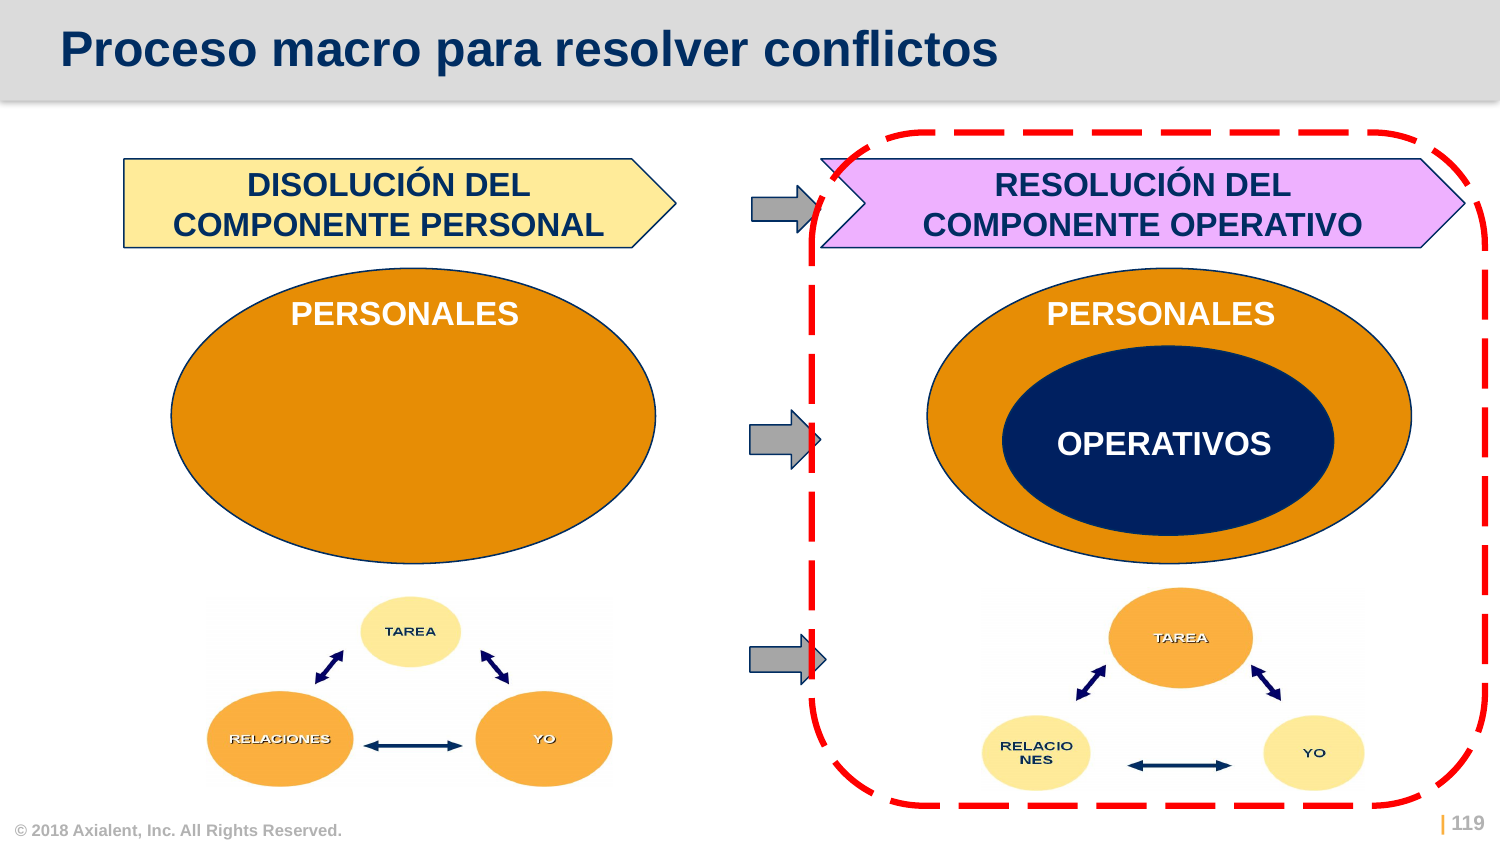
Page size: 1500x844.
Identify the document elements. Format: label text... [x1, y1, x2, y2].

text_box [0, 0, 1500, 101]
slide_number | 119 [1149, 802, 1500, 836]
text_box [811, 190, 1485, 806]
title Proceso macro para resolver conflictos [45, 8, 1471, 80]
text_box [926, 268, 1412, 564]
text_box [206, 586, 1365, 792]
text_box [853, 132, 1443, 157]
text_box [170, 268, 656, 564]
text_box [749, 410, 811, 470]
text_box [123, 158, 1466, 248]
